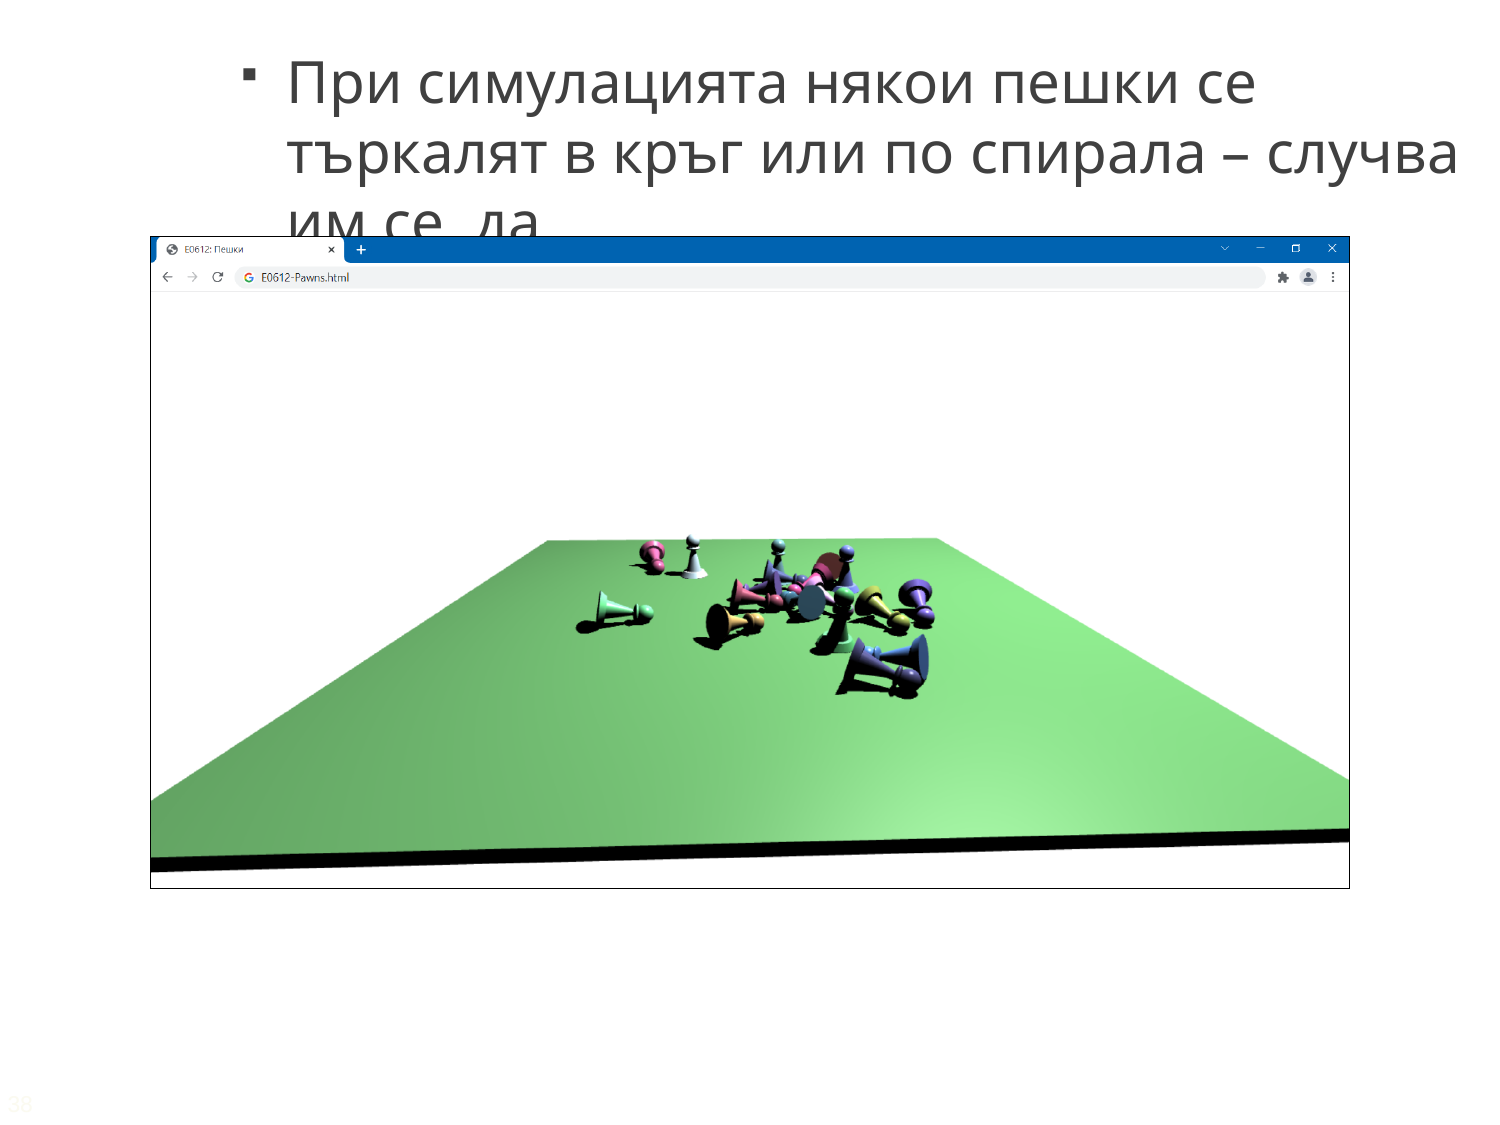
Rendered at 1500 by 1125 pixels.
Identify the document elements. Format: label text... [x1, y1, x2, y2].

picture [149, 236, 1351, 889]
list При симулацията някои пешки се търкалят в кръг или по спирала – случва им се, да [150, 37, 1488, 1113]
